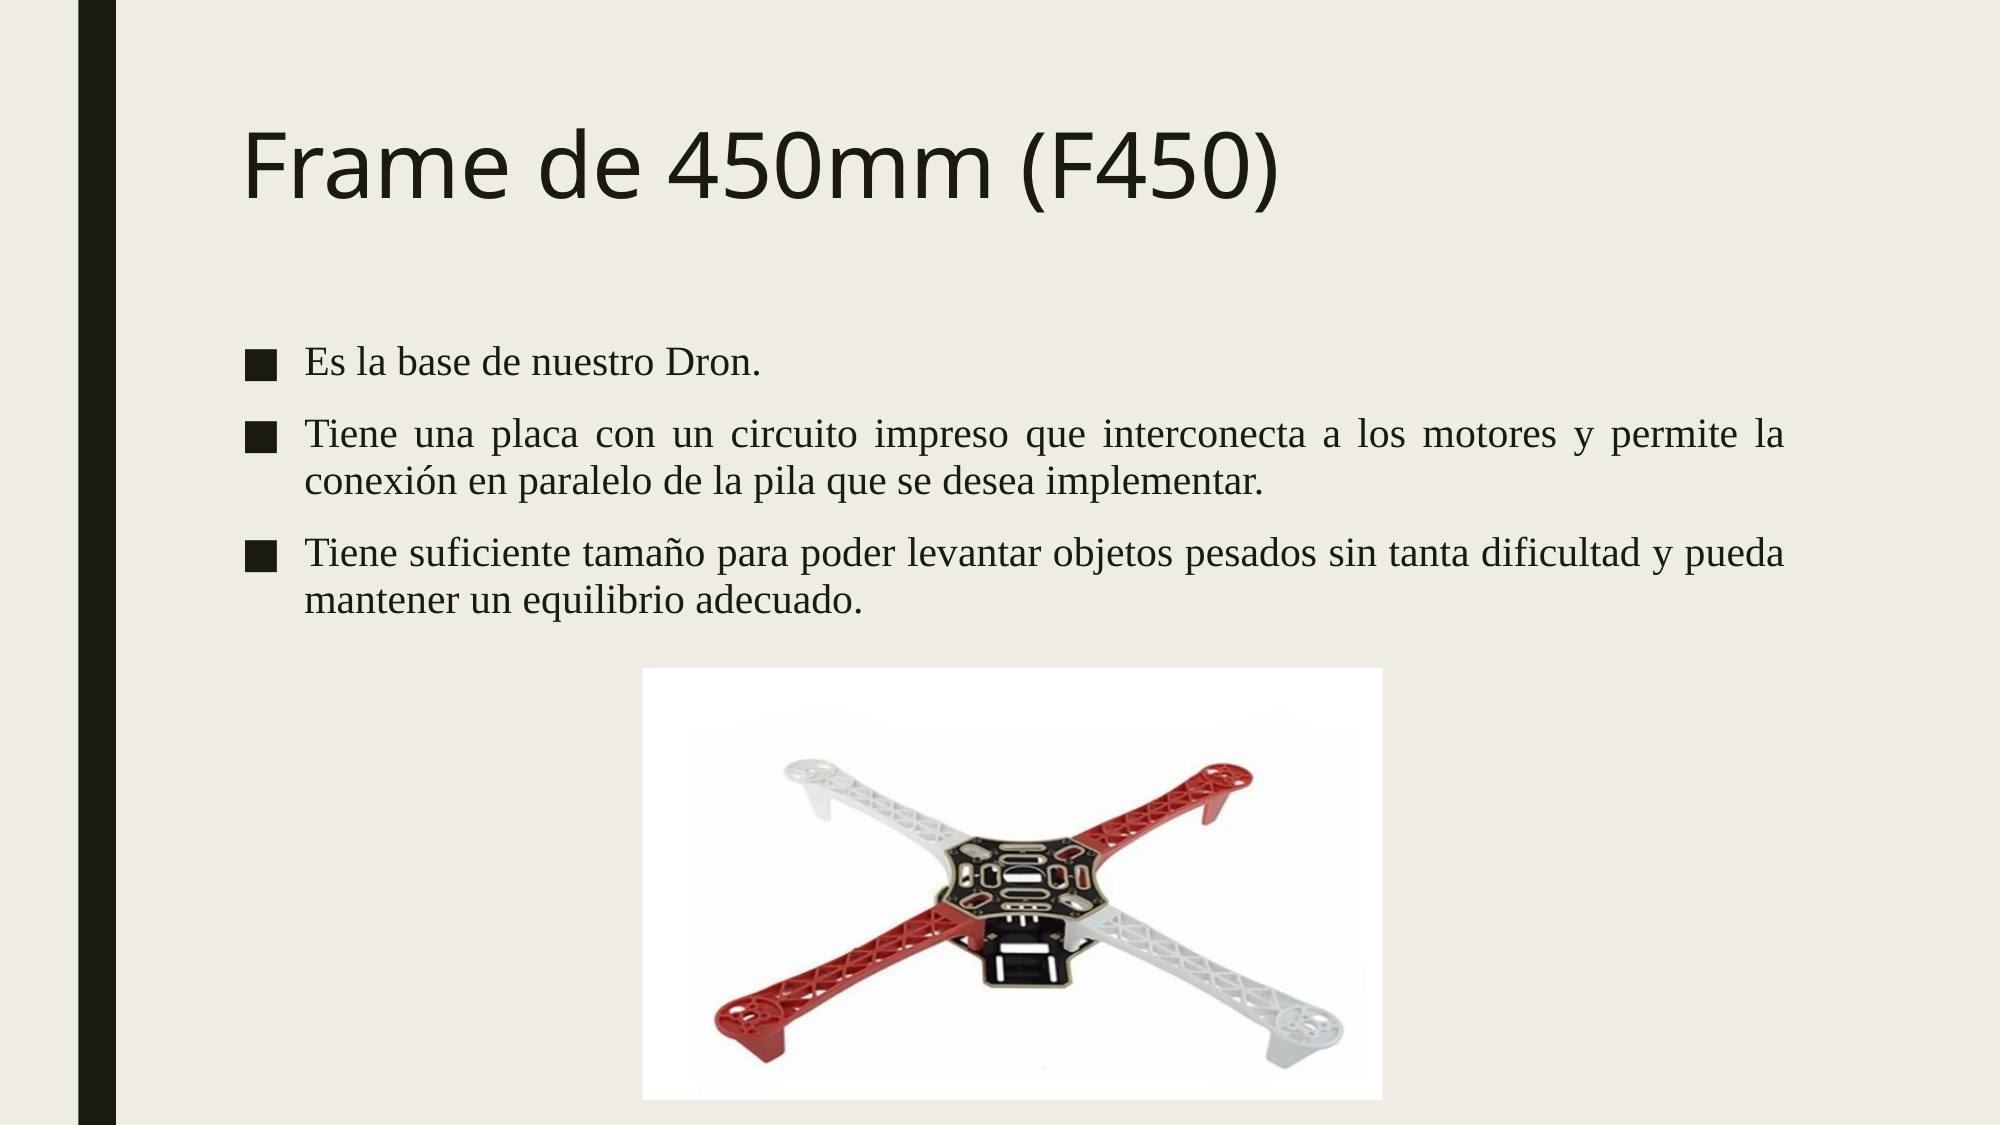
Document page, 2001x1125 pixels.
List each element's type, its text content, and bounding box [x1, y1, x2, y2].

title Frame de 450mm (F450) [225, 112, 1800, 357]
picture [642, 668, 1383, 1100]
list Es la base de nuestro Dron. Tiene una placa con un circuito impreso que interconecta a los motores y permite la conexión en paralelo de la pila que se desea implementar. Tiene suficiente tamaño para poder levantar objetos pesados sin tanta dificultad y pueda mantener un equilibrio adecuado. [226, 330, 1802, 918]
